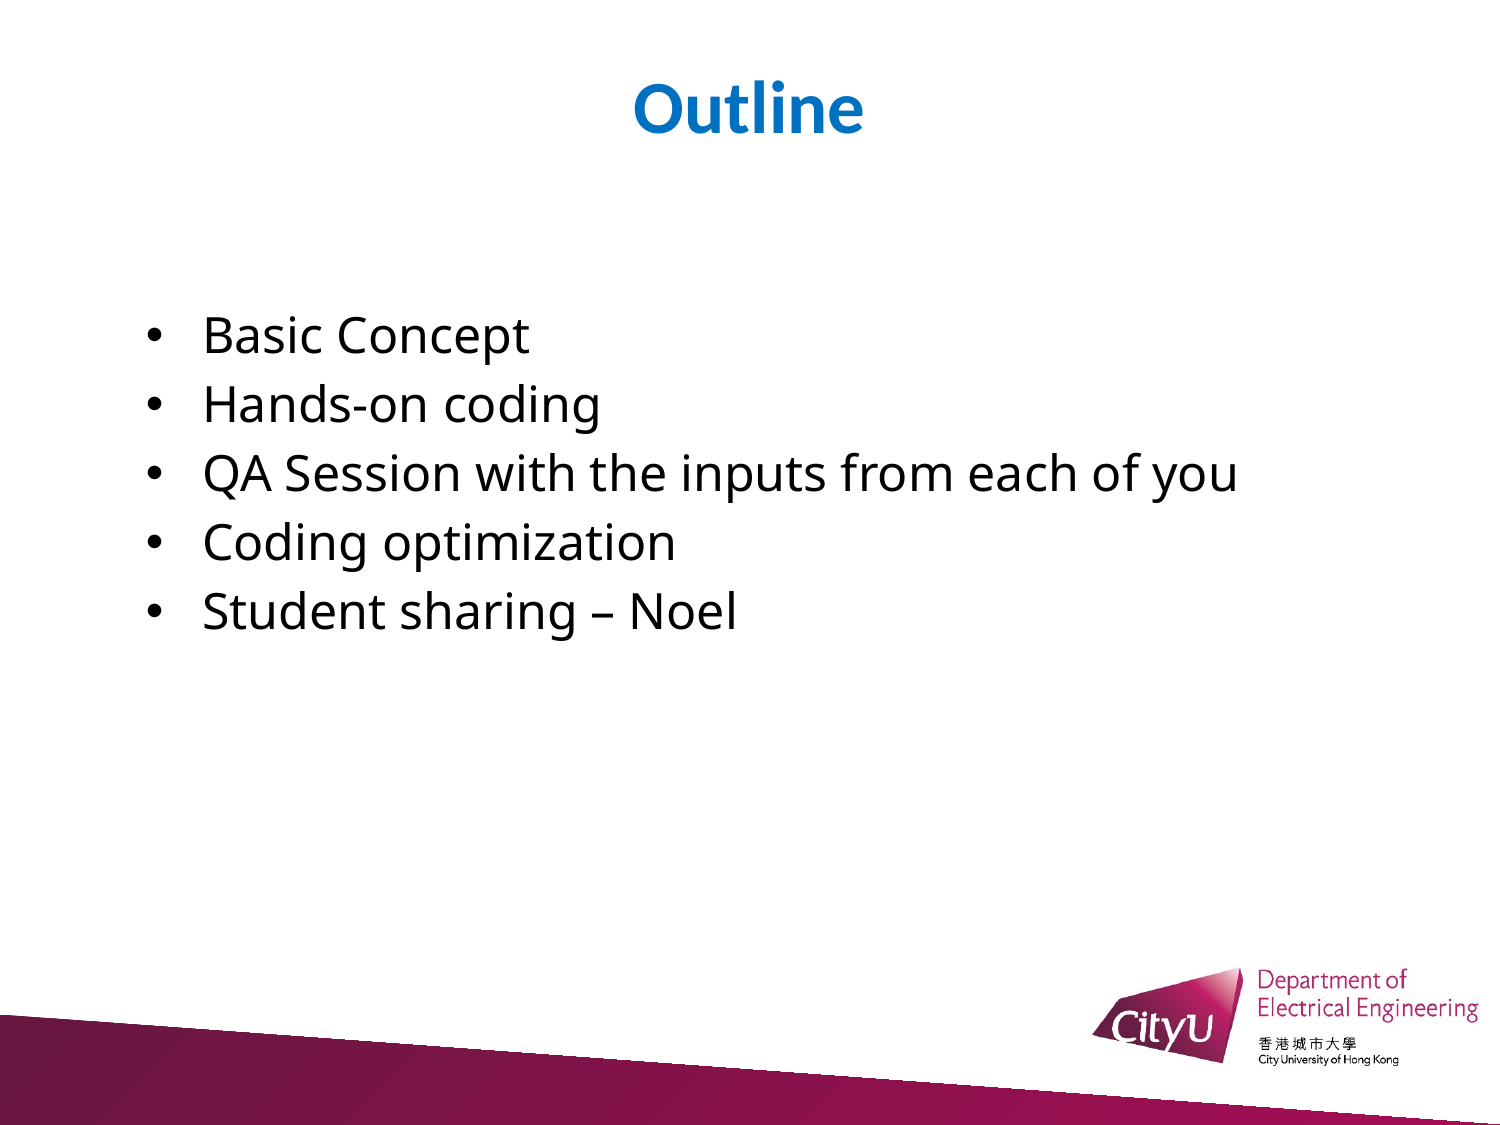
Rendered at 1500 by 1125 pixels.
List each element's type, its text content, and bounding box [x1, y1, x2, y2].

picture [1080, 952, 1481, 1073]
text_box Basic Concept Hands-on coding QA Session with the inputs from each of you Coding optimization Student sharing – Noel [112, 219, 1412, 953]
text_box Outline [203, 42, 1296, 165]
